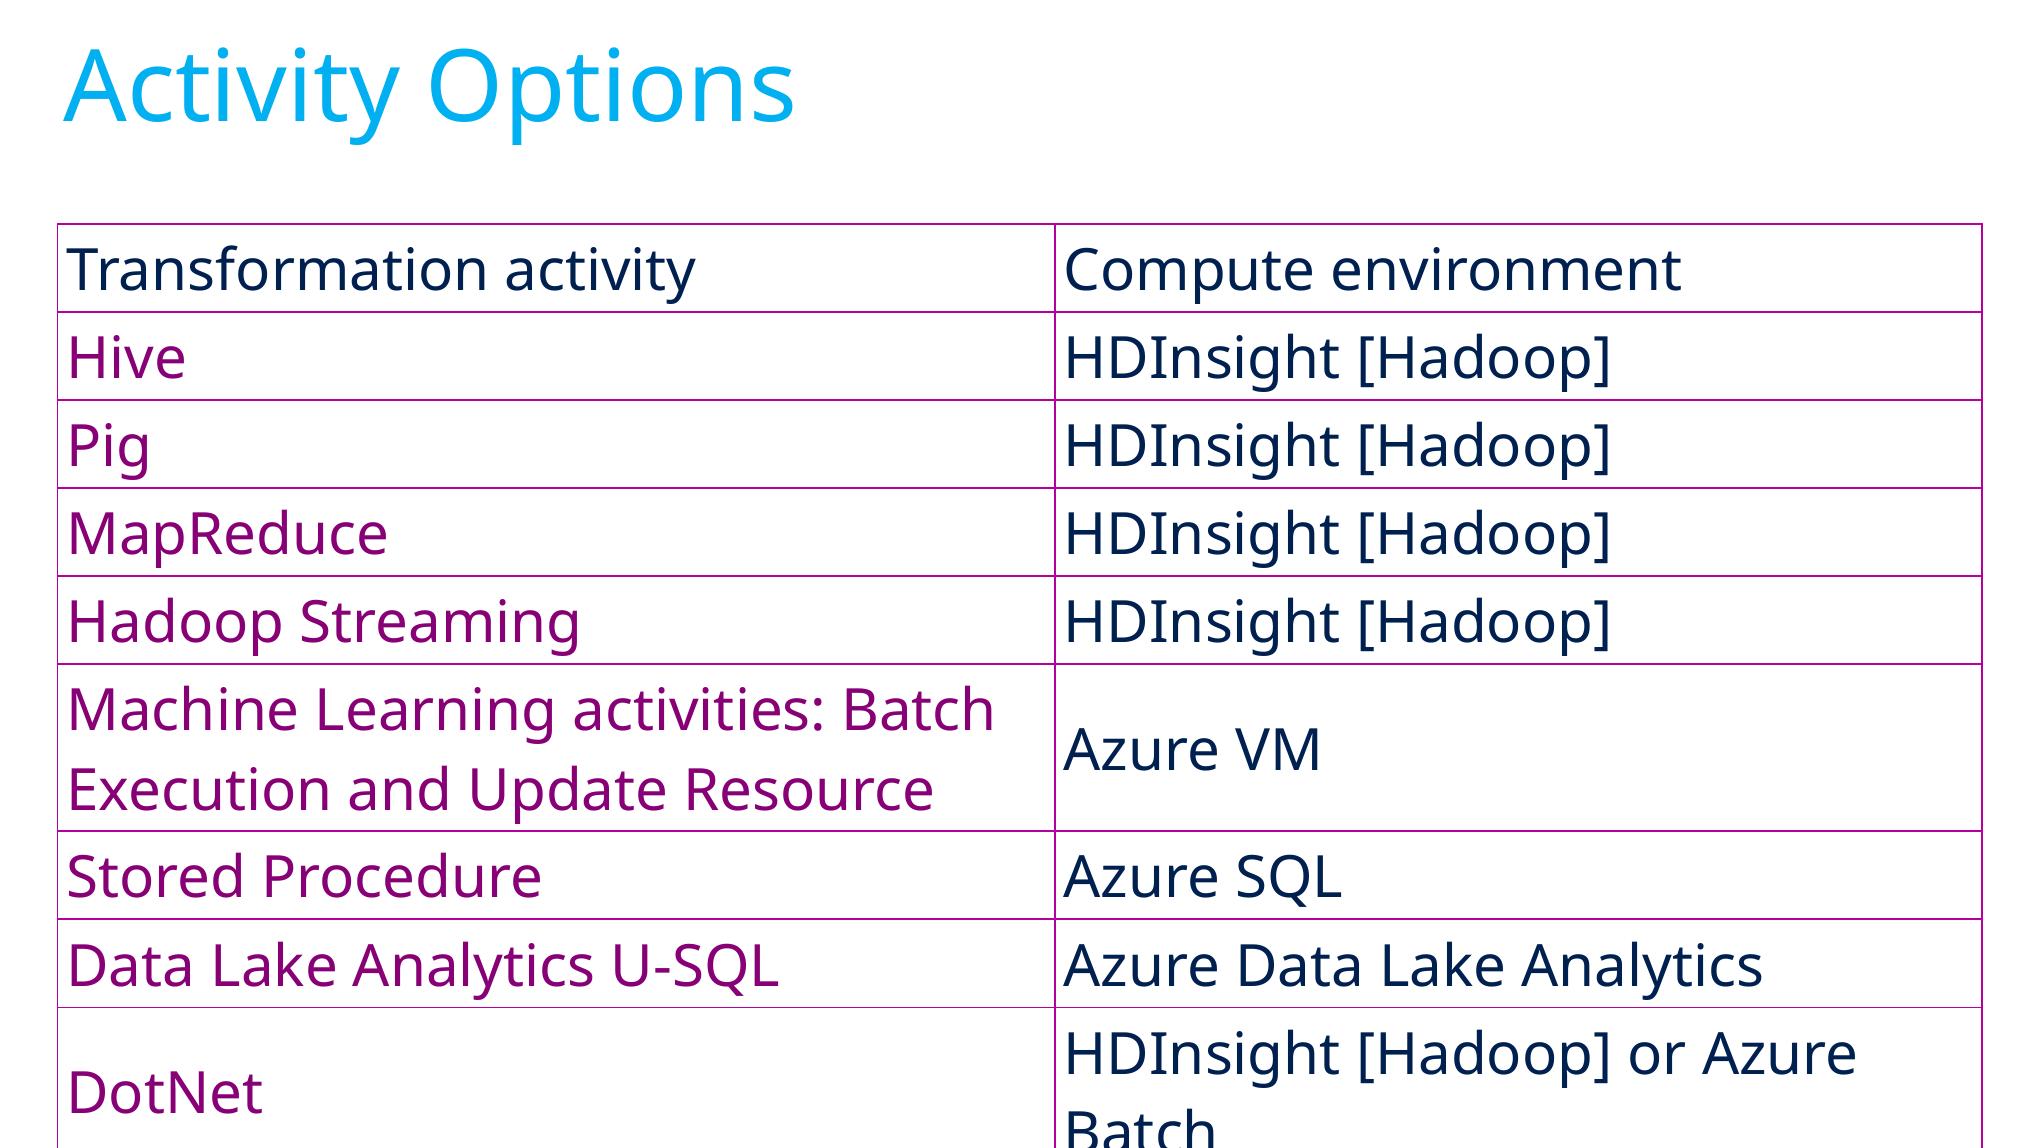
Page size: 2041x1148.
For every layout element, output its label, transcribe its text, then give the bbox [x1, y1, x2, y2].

table_cell HDInsight [Hadoop] [1056, 577, 1981, 663]
table_cell Azure VM [1056, 665, 1981, 830]
table_cell HDInsight [Hadoop] [1056, 489, 1981, 575]
table_cell MapReduce [58, 489, 1054, 575]
table_cell Hive [58, 313, 1054, 399]
table_cell Azure Data Lake Analytics [1056, 920, 1981, 1007]
table_cell HDInsight [Hadoop] [1056, 401, 1981, 487]
table_cell DotNet [58, 1008, 1054, 1148]
table_cell Data Lake Analytics U-SQL [58, 920, 1054, 1007]
text_box Activity Options [32, 13, 1983, 199]
table_cell HDInsight [Hadoop] [1056, 313, 1981, 399]
table_header Compute environment [1056, 225, 1981, 311]
table_cell Stored Procedure [58, 832, 1054, 918]
table_header Transformation activity [58, 225, 1054, 311]
table_cell Machine Learning activities: Batch Execution and Update Resource [58, 665, 1054, 830]
table_cell Hadoop Streaming [58, 577, 1054, 663]
table_cell Azure SQL [1056, 832, 1981, 918]
table_cell Pig [58, 401, 1054, 487]
table_cell HDInsight [Hadoop] or Azure Batch [1056, 1008, 1981, 1148]
